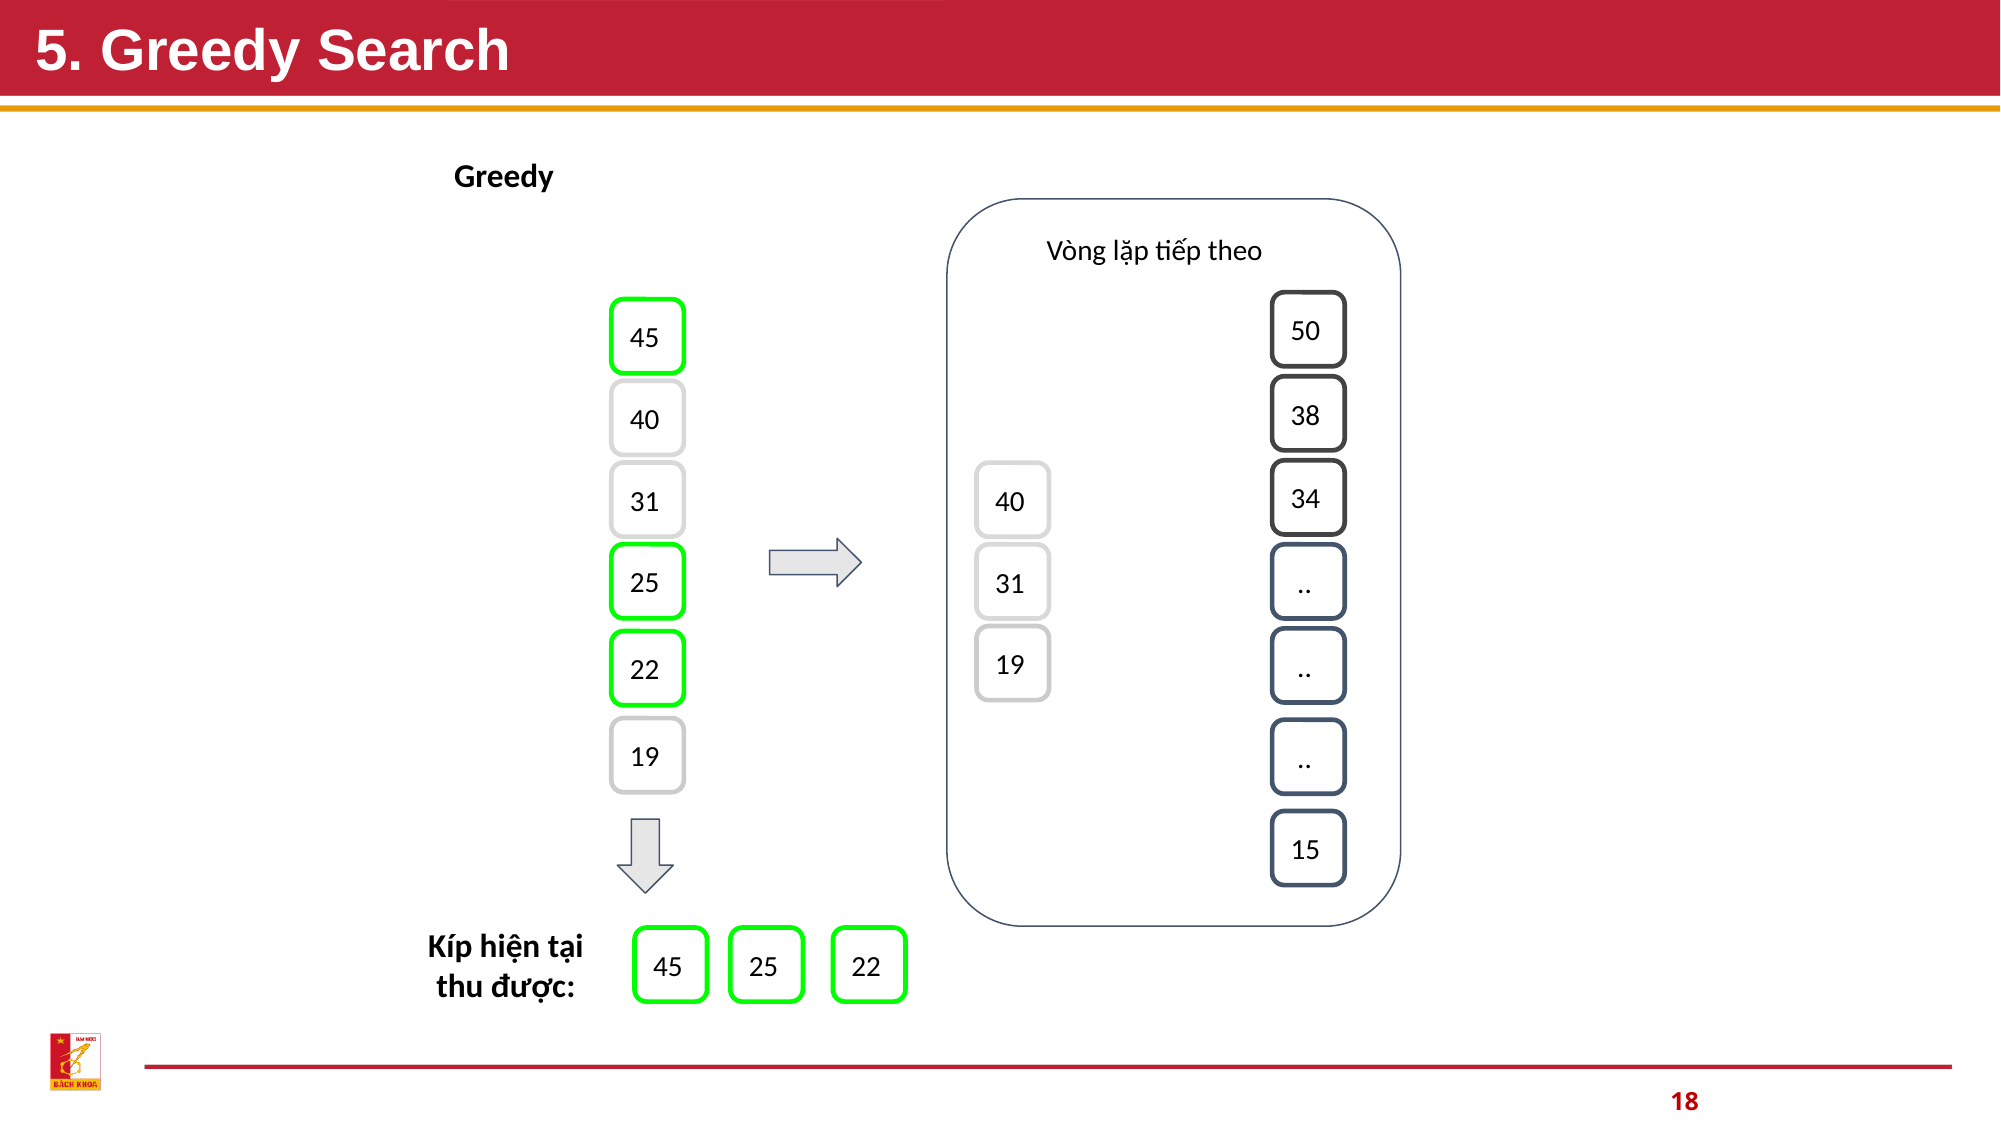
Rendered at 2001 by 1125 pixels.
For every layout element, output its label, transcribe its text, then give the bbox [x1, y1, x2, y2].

text_box 22 [832, 927, 906, 1002]
text_box 45 [634, 927, 708, 1002]
text_box 31 [611, 462, 684, 537]
picture [0, 0, 2001, 1125]
text_box [946, 198, 1401, 927]
slide_number 18 [1376, 1078, 1714, 1125]
text_box 25 [730, 927, 803, 1002]
text_box Kíp hiện tại thu được: [400, 908, 612, 1019]
text_box 22 [611, 631, 684, 706]
text_box 25 [611, 544, 684, 619]
text_box [769, 538, 862, 587]
text_box Vòng lặp tiếp theo [1031, 216, 1316, 282]
text_box 45 [611, 299, 684, 374]
text_box 40 [611, 380, 684, 455]
text_box 19 [611, 718, 684, 793]
text_box [617, 819, 674, 894]
title 5. Greedy Search [20, 12, 1714, 87]
text_box Greedy [439, 139, 628, 209]
